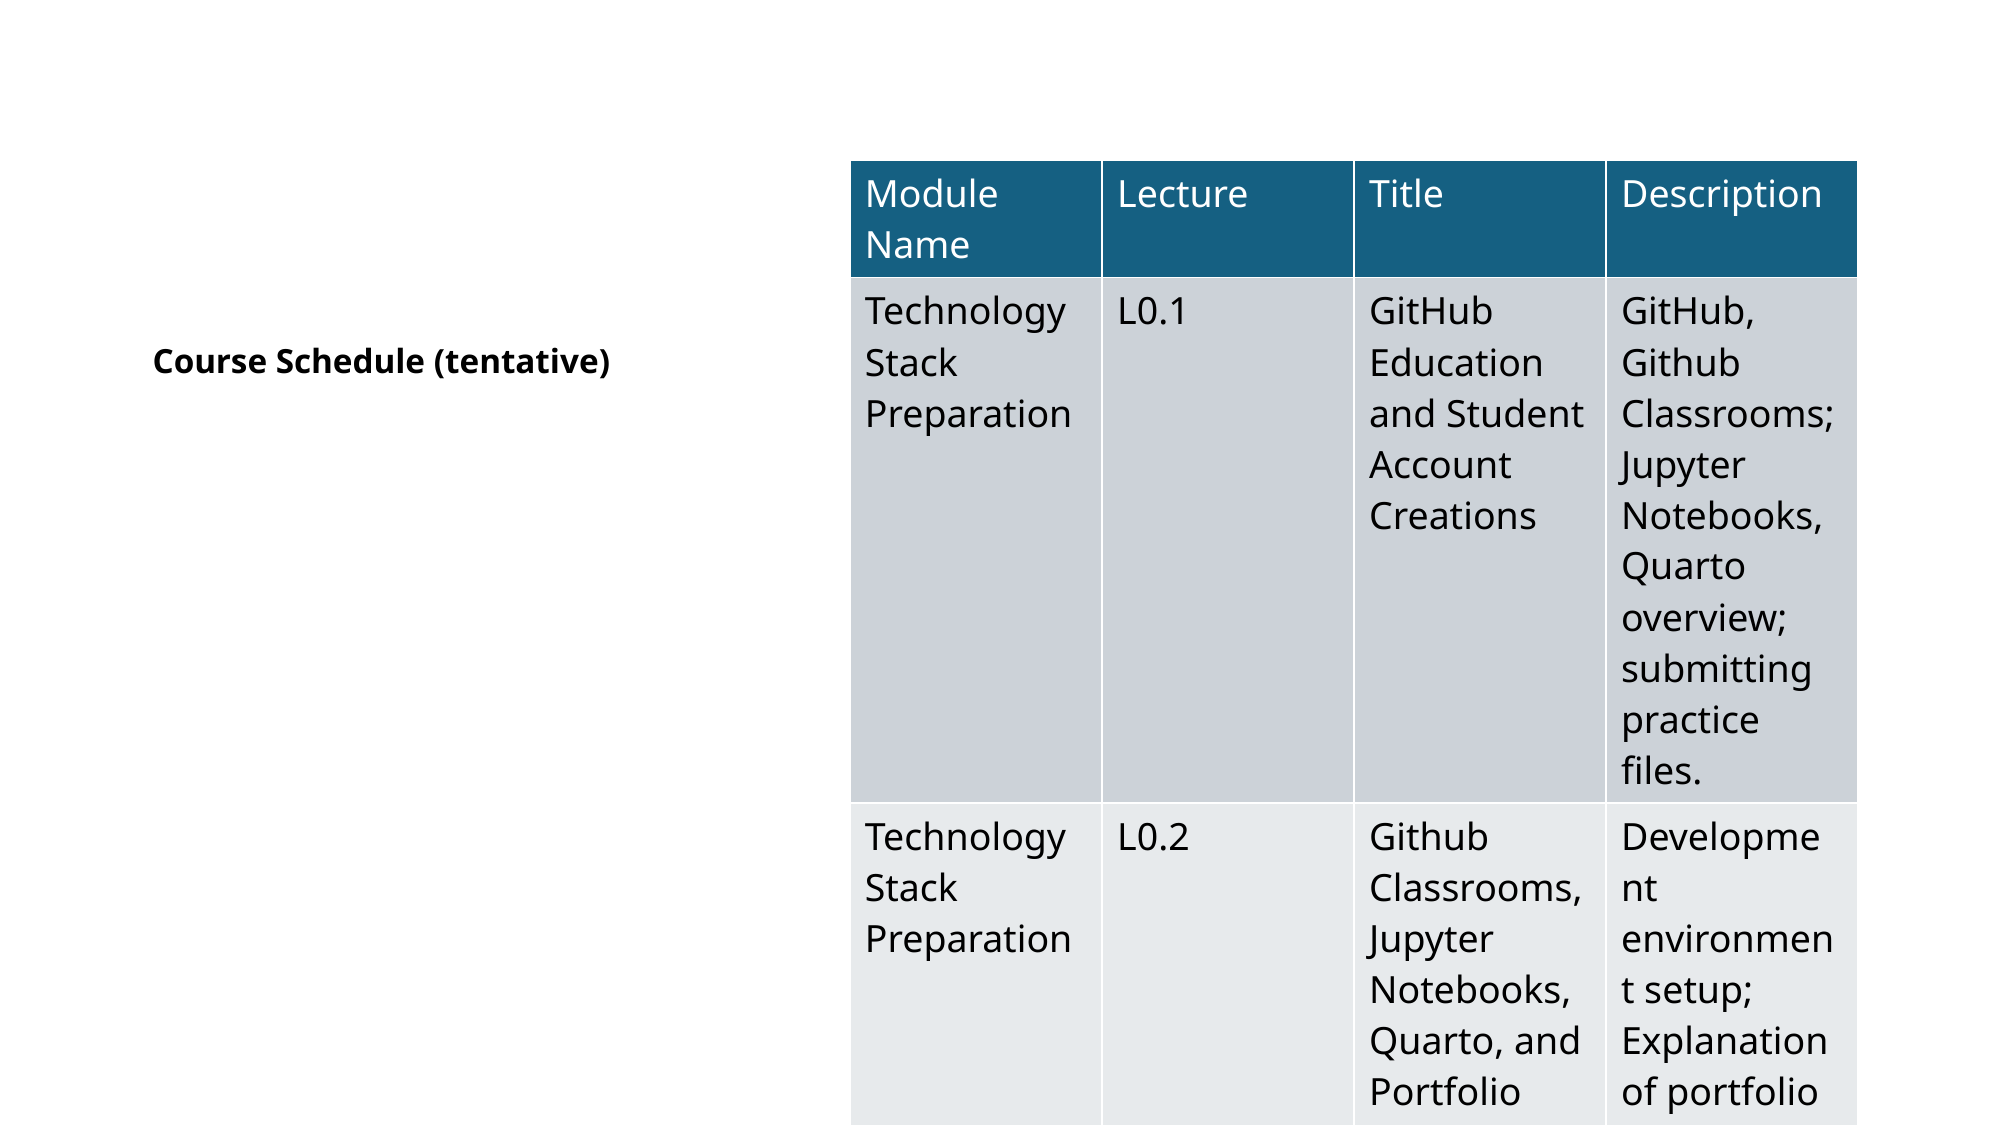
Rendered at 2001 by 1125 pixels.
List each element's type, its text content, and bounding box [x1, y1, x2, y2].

table_header Lecture [1103, 161, 1353, 277]
table_cell Github Classrooms, Jupyter Notebooks, Quarto, and Portfolio [1355, 804, 1605, 1125]
table_cell GitHub Education and Student Account Creations [1355, 278, 1605, 802]
table_cell Technology Stack Preparation [851, 278, 1101, 802]
table_cell Technology Stack Preparation [851, 804, 1101, 1125]
table_cell L0.1 [1103, 278, 1353, 802]
list Course Schedule (tentative) [137, 337, 783, 963]
table_header Description [1607, 161, 1857, 277]
table_cell Development environment setup; Explanation of portfolio submissions and group assignments. [1607, 804, 1857, 1125]
table_cell L0.2 [1103, 804, 1353, 1125]
table_cell GitHub, Github Classrooms; Jupyter Notebooks, Quarto overview; submitting practice files. [1607, 278, 1857, 802]
table_header Module Name [851, 161, 1101, 277]
table_header Title [1355, 161, 1605, 277]
